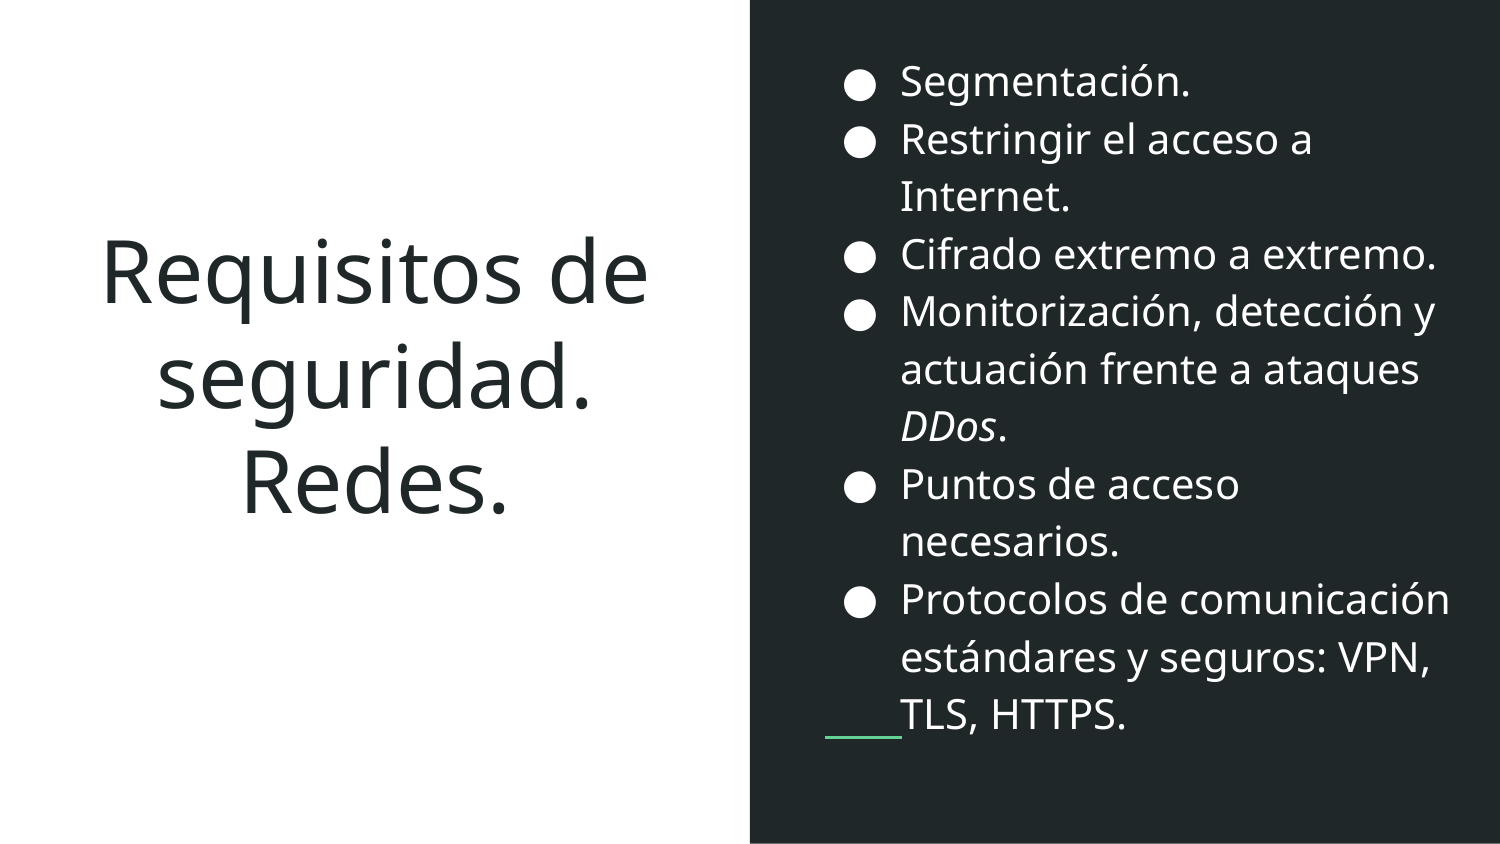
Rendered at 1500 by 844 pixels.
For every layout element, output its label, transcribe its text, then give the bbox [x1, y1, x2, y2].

title Requisitos de seguridad. Redes. [43, 298, 708, 546]
list Segmentación. Restringir el acceso a Internet. Cifrado extremo a extremo. Monitorización, detección y actuación frente a ataques DDos. Puntos de acceso necesarios. Protocolos de comunicación estándares y seguros: VPN, TLS, HTTPS. [810, 60, 1474, 725]
